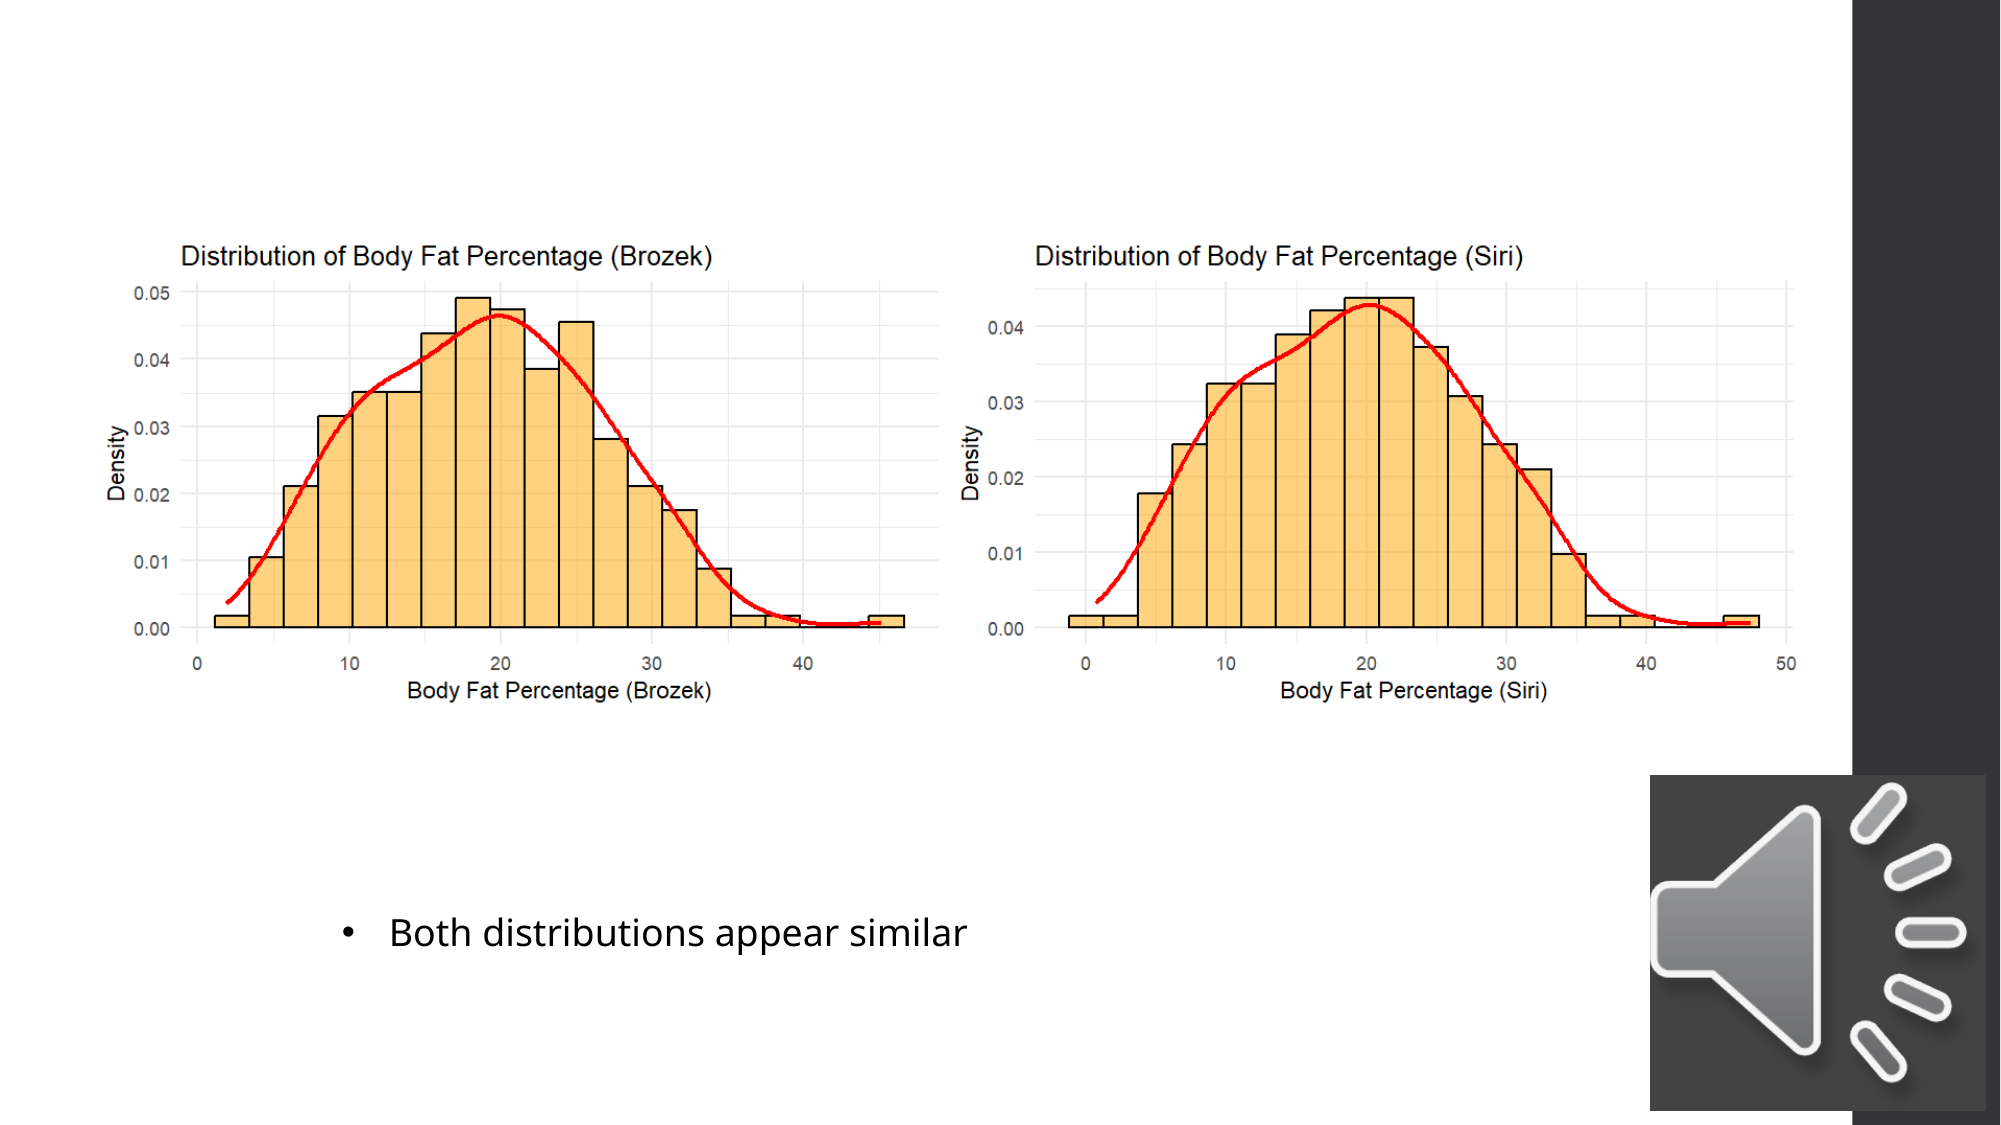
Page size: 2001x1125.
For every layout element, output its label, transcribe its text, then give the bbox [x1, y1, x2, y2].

text_box Both distributions appear similar [327, 901, 984, 962]
picture [95, 233, 1805, 713]
picture [1648, 773, 1987, 1112]
